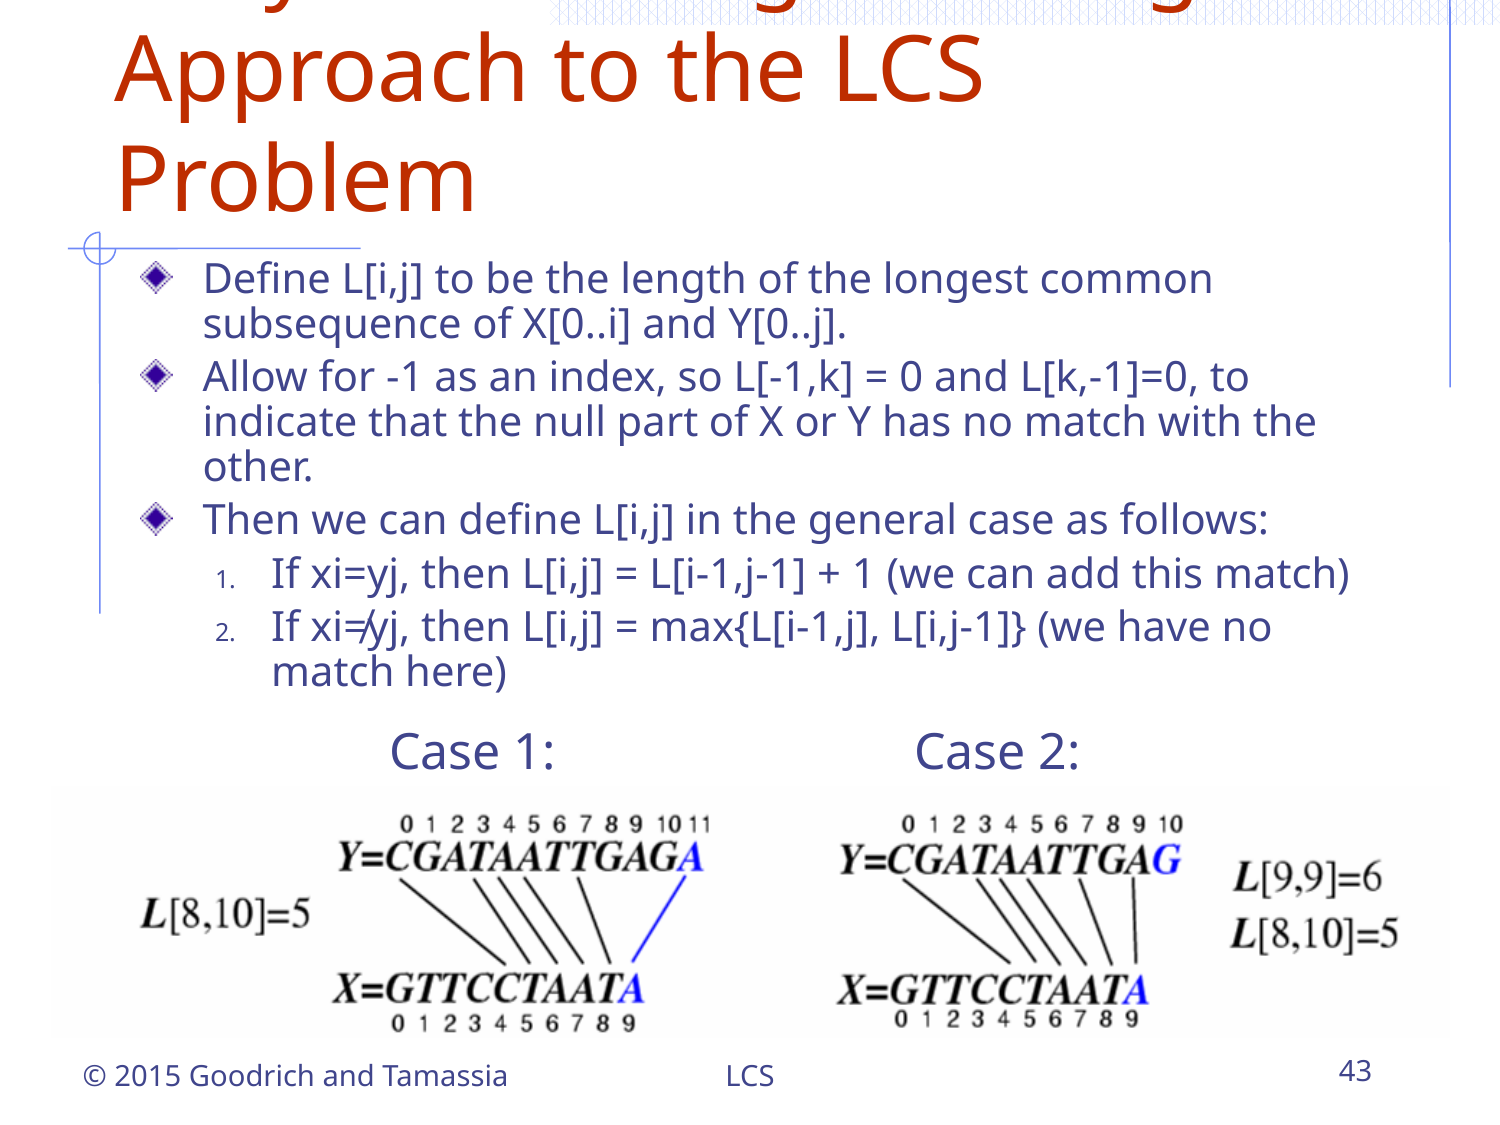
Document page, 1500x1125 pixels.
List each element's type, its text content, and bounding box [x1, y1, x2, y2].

slide_number 43 [1074, 1046, 1388, 1101]
picture [140, 261, 173, 294]
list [49, 786, 1451, 1038]
text_box Case 1: [374, 712, 571, 784]
list Define L[i,j] to be the length of the longest common subsequence of X[0..i] and Y[0..j]. Allow for -1 as an index, so L[-1,k] = 0 and L[k,-1]=0, to indicate that the null part of X or Y has no match with the other. Then we can define L[i,j] in the general case as follows: If xi=yj, then L[i,j] = L[i-1,j-1] + 1 (we can add this match) If xi≠yj, then L[i,j] = max{L[i-1,j], L[i,j-1]} (we have no match here) [125, 249, 1400, 725]
picture [140, 359, 173, 392]
footer LCS [512, 1046, 988, 1101]
text_box Case 2: [899, 712, 1096, 784]
picture [140, 502, 173, 536]
title A Dynamic-Programming Approach to the LCS Problem [99, 50, 1375, 238]
